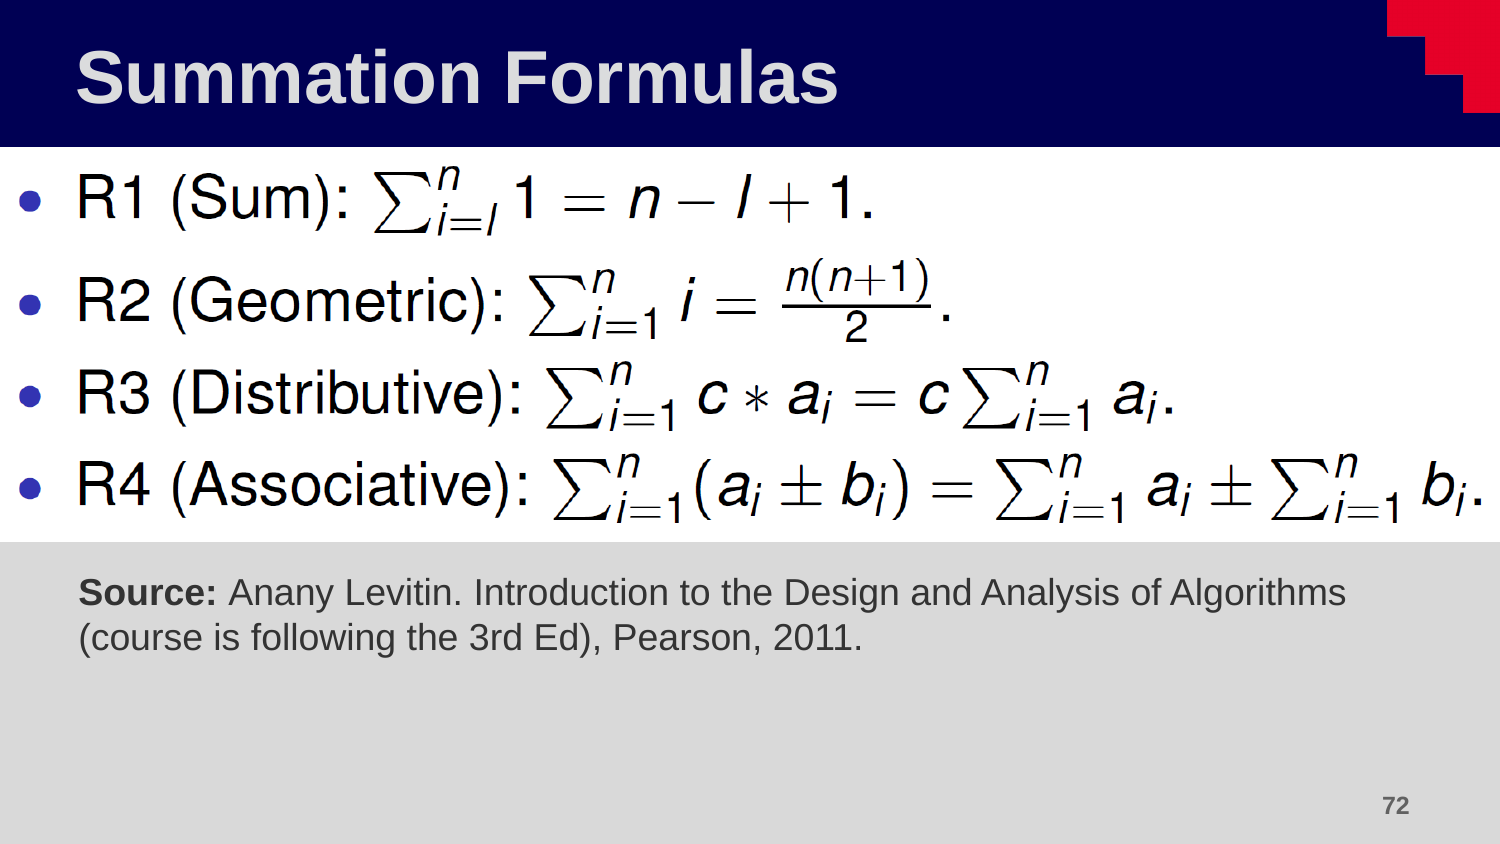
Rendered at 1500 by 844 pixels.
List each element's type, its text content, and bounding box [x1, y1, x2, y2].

title Summation Formulas [0, 0, 1355, 146]
picture [0, 147, 1500, 542]
text_box Source: Anany Levitin. Introduction to the Design and Analysis of Algorithms (course is following the 3rd Ed), Pearson, 2011. [63, 560, 1450, 665]
picture [1387, 0, 1500, 113]
slide_number 72 [1074, 782, 1425, 827]
